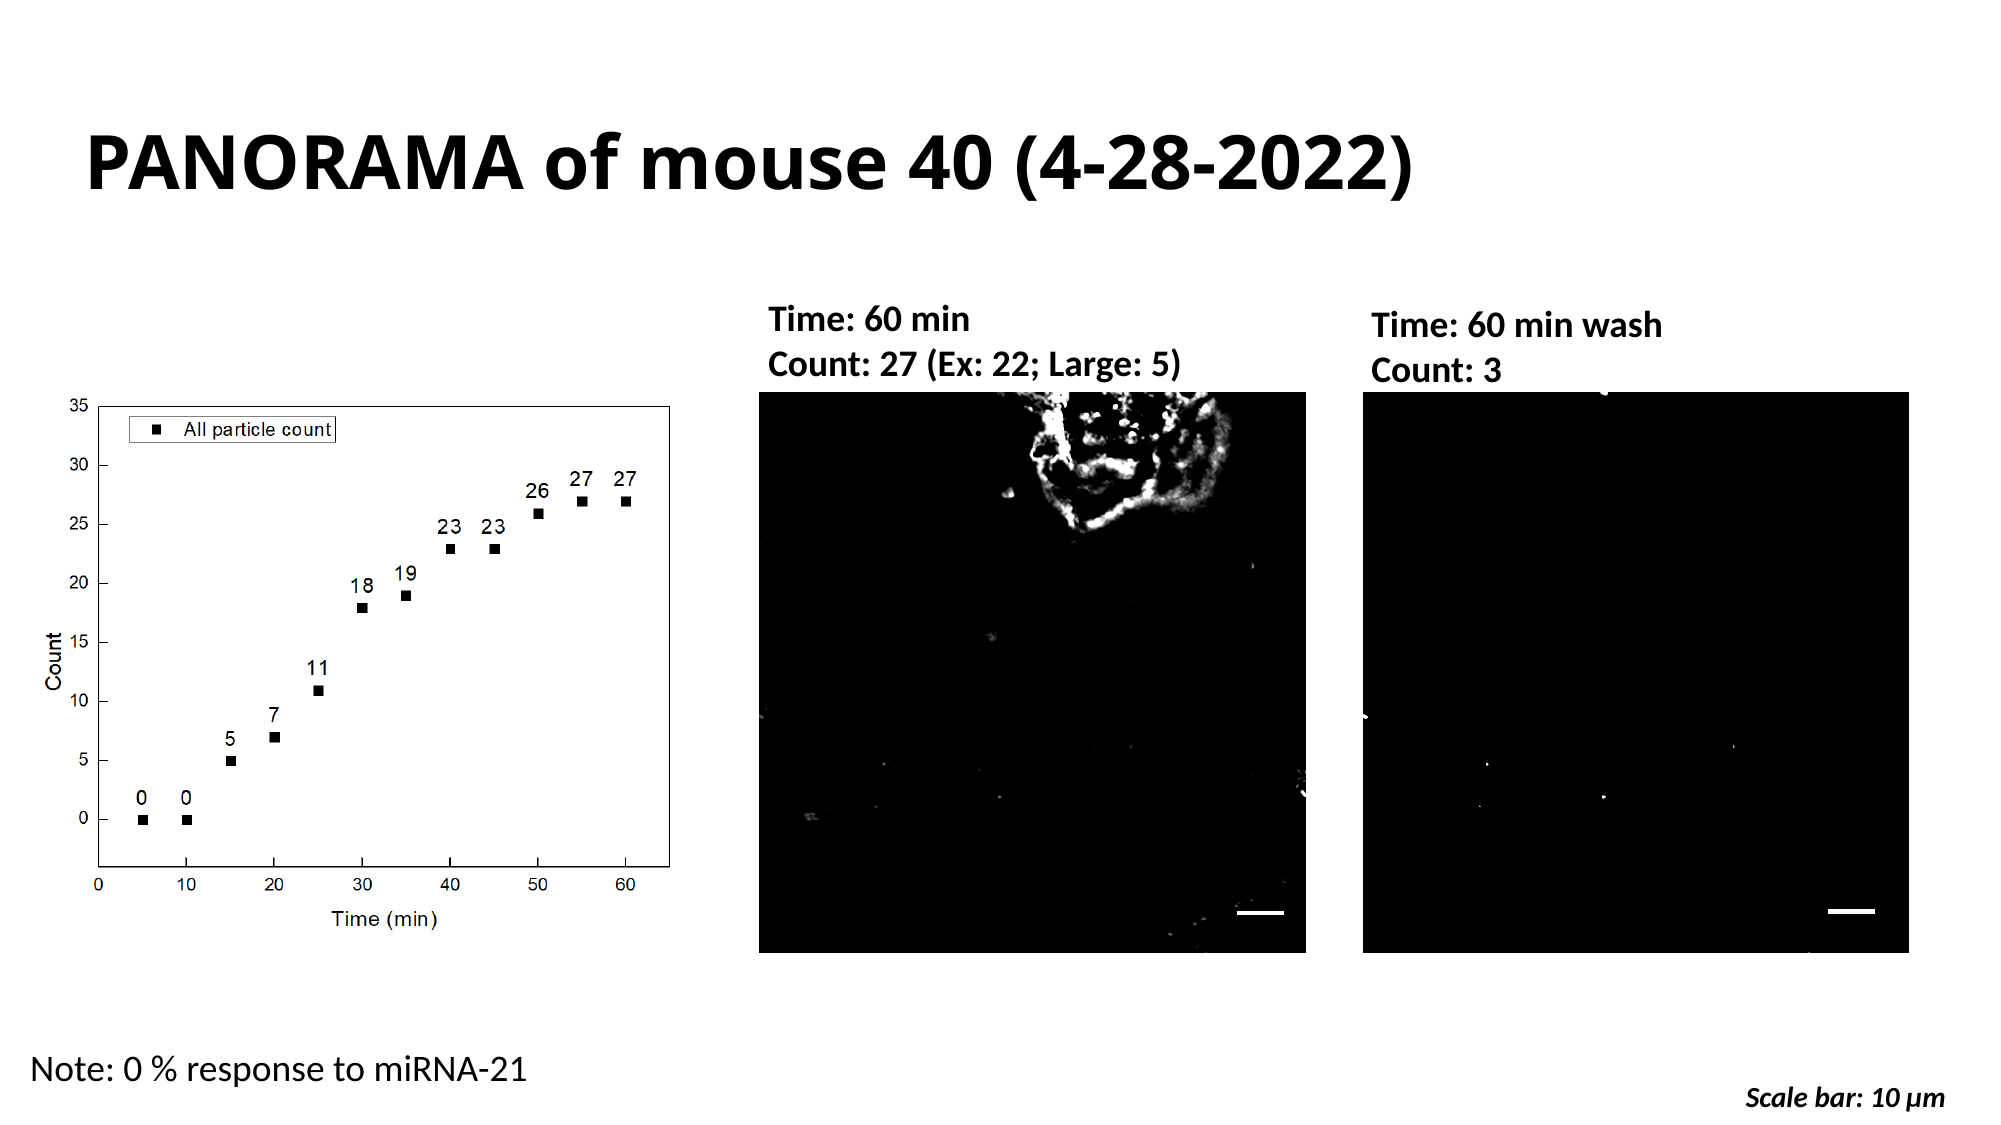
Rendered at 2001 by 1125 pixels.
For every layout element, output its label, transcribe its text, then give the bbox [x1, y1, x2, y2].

text_box Time: 60 min Count: 27 (Ex: 22; Large: 5) [753, 286, 1326, 391]
picture [42, 386, 702, 932]
text_box Time: 60 min wash Count: 3 [1356, 292, 1858, 533]
text_box Scale bar: 10 µm [1731, 1070, 2000, 1121]
text_box Note: 0 % response to miRNA-21 [15, 991, 581, 1125]
picture [1363, 392, 1909, 953]
picture [759, 392, 1306, 953]
text_box PANORAMA of mouse 40 (4-28-2022) [70, 82, 2000, 249]
